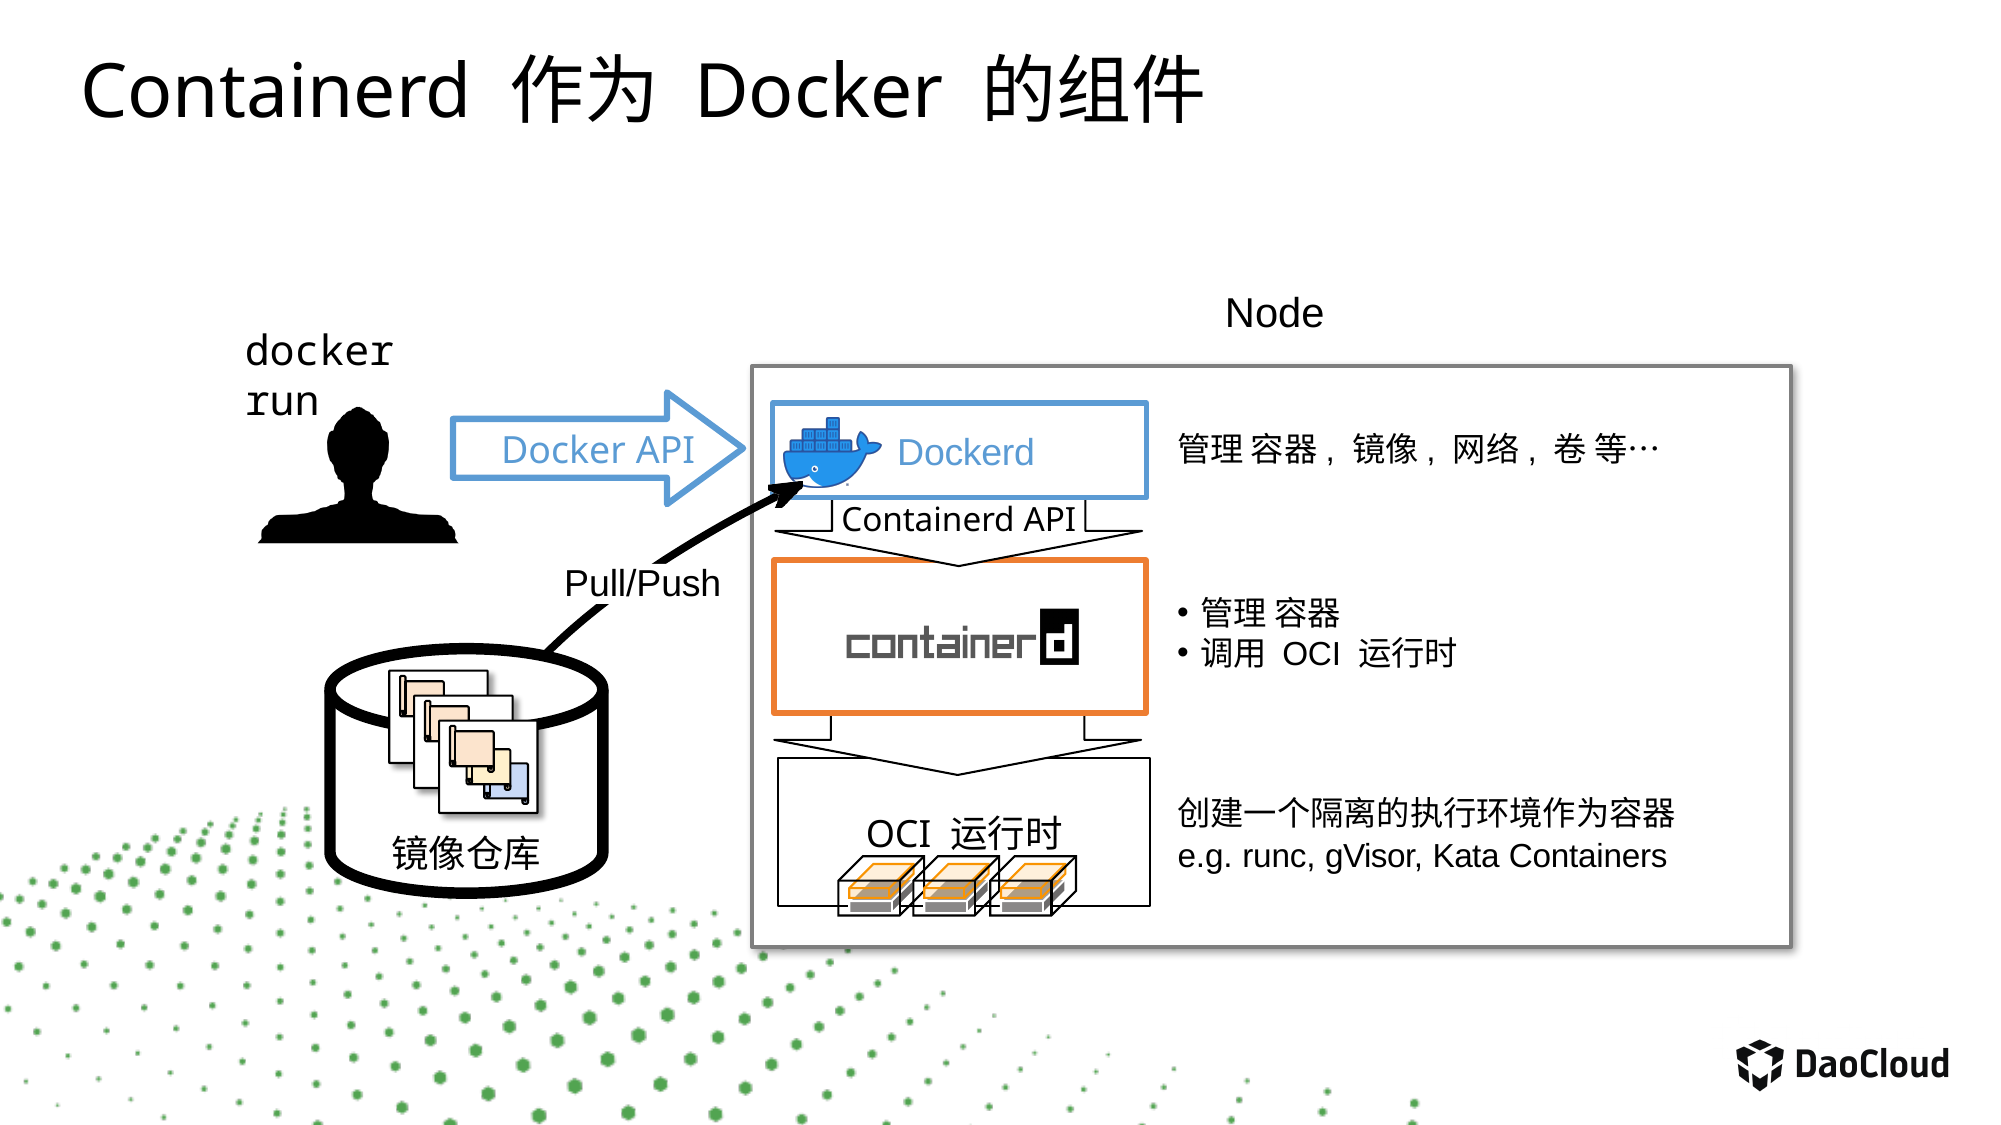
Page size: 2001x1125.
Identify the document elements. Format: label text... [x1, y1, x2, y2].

text_box docker run [242, 321, 476, 397]
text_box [329, 648, 603, 894]
text_box [752, 366, 1792, 947]
text_box Node [1222, 283, 1361, 336]
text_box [515, 481, 803, 688]
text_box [772, 403, 1151, 916]
text_box 管理 容器 调用 OCI 运行时 [1174, 590, 1727, 672]
text_box Docker API [485, 392, 744, 481]
picture [229, 397, 485, 572]
title Containerd 作为 Docker 的组件 [78, 0, 1436, 182]
picture [1691, 997, 1970, 1104]
text_box 管理 容器, 镜像, 网络, 卷 等… [1175, 425, 1731, 468]
text_box 创建一个隔离的执行环境作为容器 e.g. runc, gVisor, Kata Containers [1175, 789, 1733, 916]
